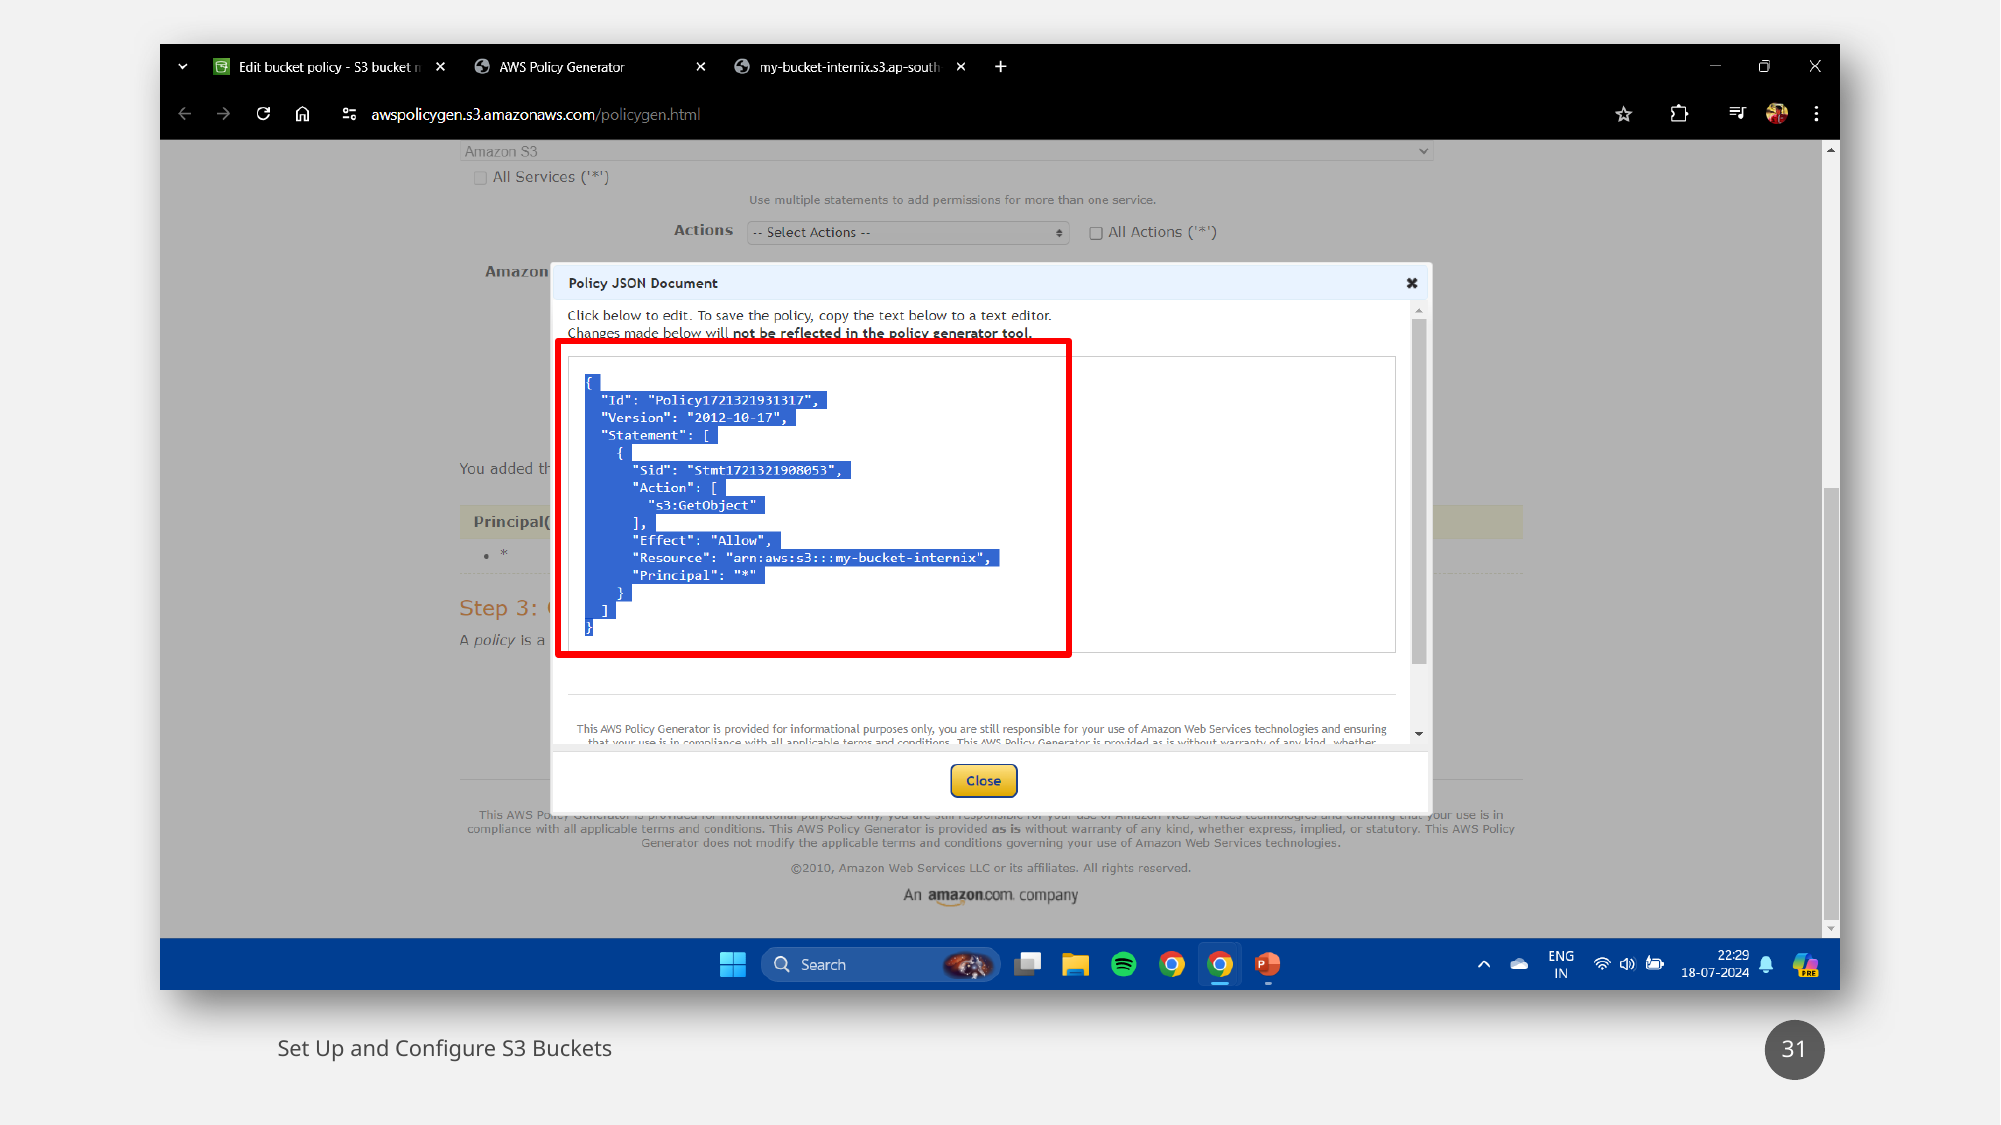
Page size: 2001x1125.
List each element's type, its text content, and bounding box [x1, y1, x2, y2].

footer Set Up and Configure S3 Buckets [262, 1039, 1231, 1076]
picture [160, 44, 1840, 990]
slide_number 31 [1764, 1039, 1825, 1080]
